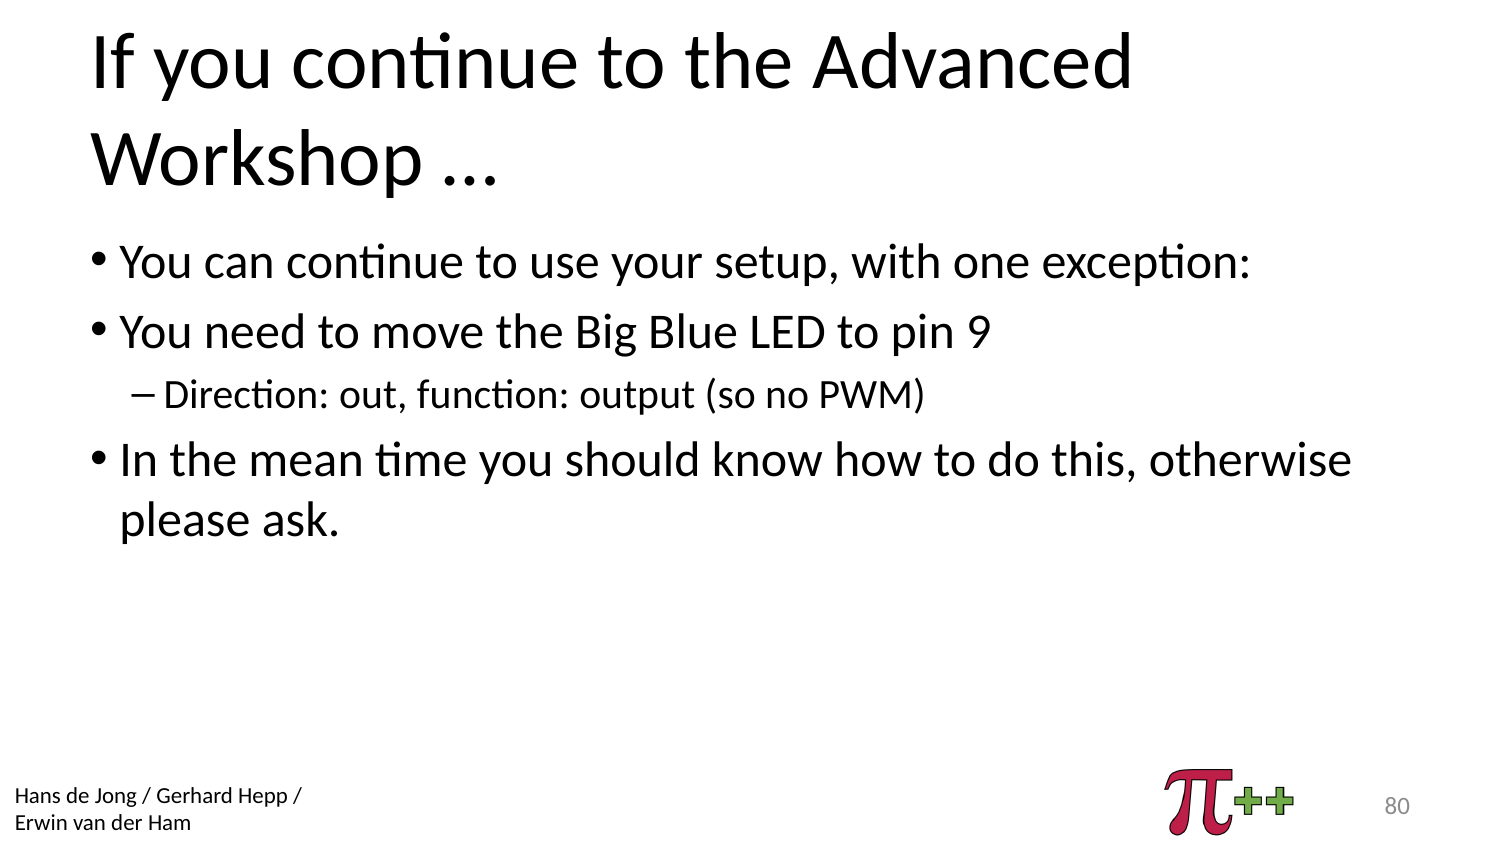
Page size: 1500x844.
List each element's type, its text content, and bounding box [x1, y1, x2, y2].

slide_number 80 [1340, 782, 1425, 827]
title If you continue to the Advanced Workshop … [75, 0, 1425, 210]
list You can continue to use your setup, with one exception: You need to move the Big Blue LED to pin 9 Direction: out, function: output (so no PWM) In the mean time you should know how to do this, otherwise please ask. [75, 221, 1425, 754]
picture [1163, 768, 1294, 836]
